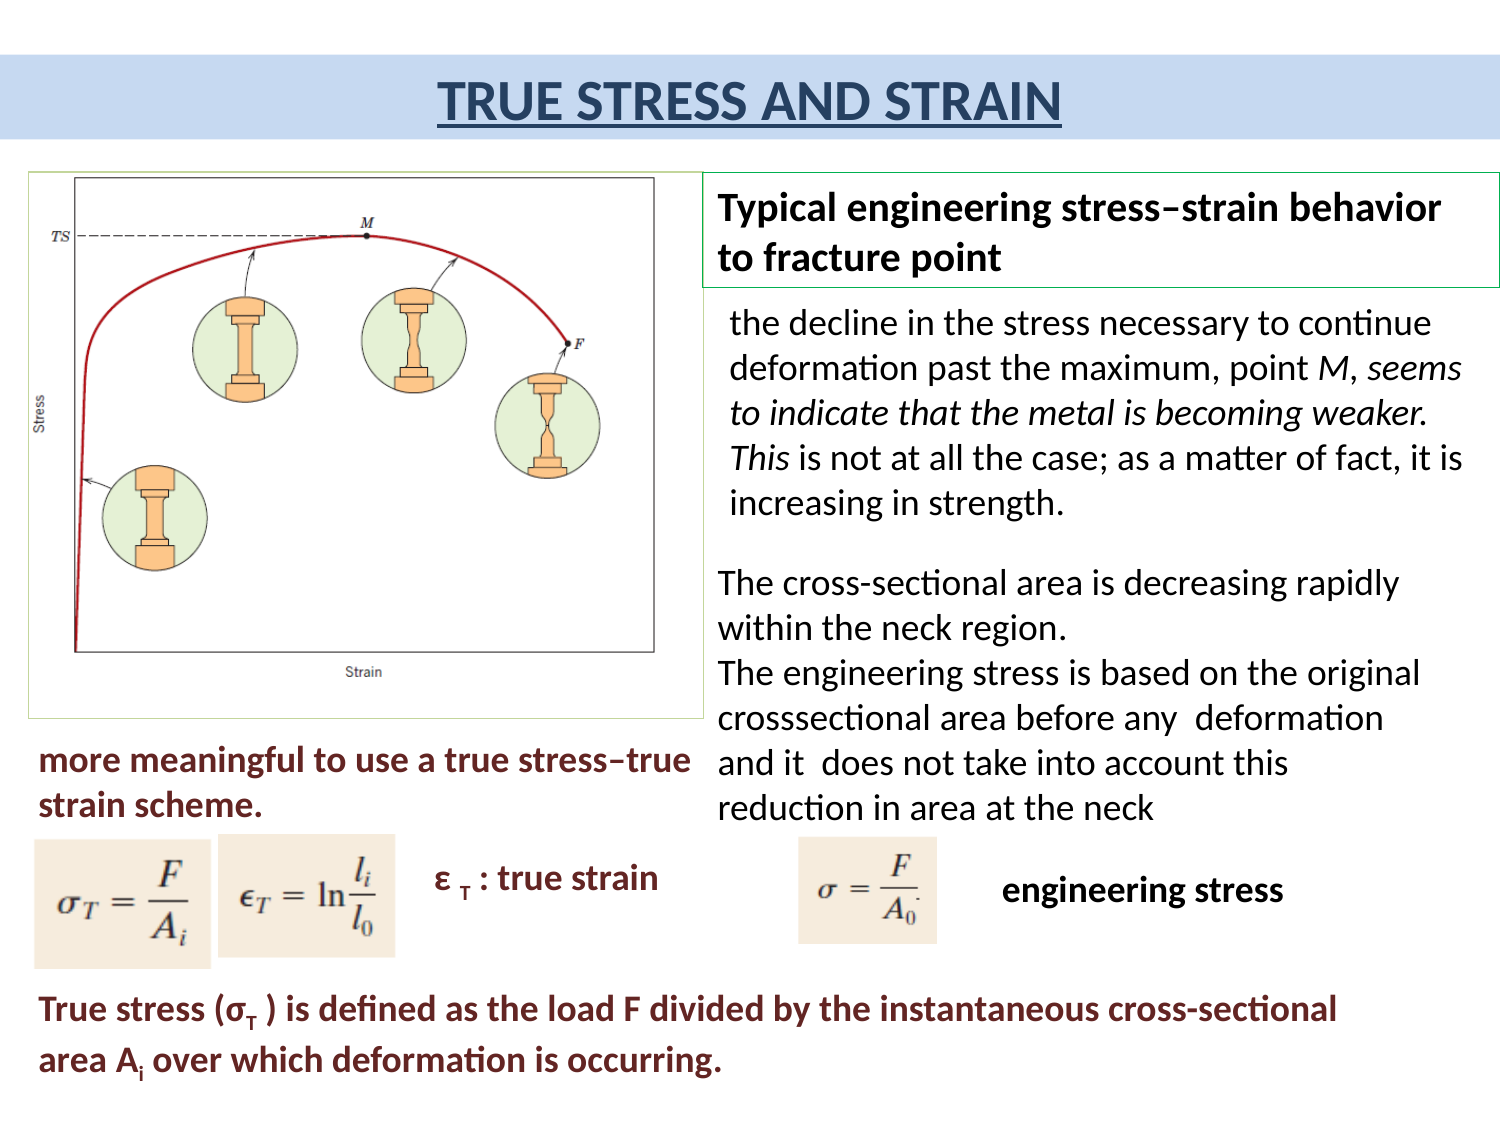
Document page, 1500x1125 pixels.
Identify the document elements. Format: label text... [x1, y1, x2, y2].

text_box Typical engineering stress–strain behavior to fracture point [704, 172, 1500, 288]
text_box TRUE STRESS AND STRAIN [0, 54, 1500, 140]
picture [29, 833, 408, 969]
picture [29, 172, 703, 718]
picture [796, 833, 937, 944]
text_box engineering stress [987, 857, 1299, 918]
text_box ε T : true strain [419, 845, 703, 912]
text_box True stress (σT ) is defined as the load F divided by the instantaneous cross-sectional area Ai over which deformation is occurring. [23, 976, 1365, 1094]
text_box the decline in the stress necessary to continue deformation past the maximum, point M, seems to indicate that the metal is becoming weaker. This is not at all the case; as a matter of fact, it is increasing in strength. [714, 290, 1500, 531]
text_box The cross-sectional area is decreasing rapidly within the neck region. The engineering stress is based on the original crosssectional area before any deformation and it does not take into account this reduction in area at the neck [702, 550, 1459, 836]
text_box more meaningful to use a true stress–true strain scheme. [23, 727, 774, 833]
